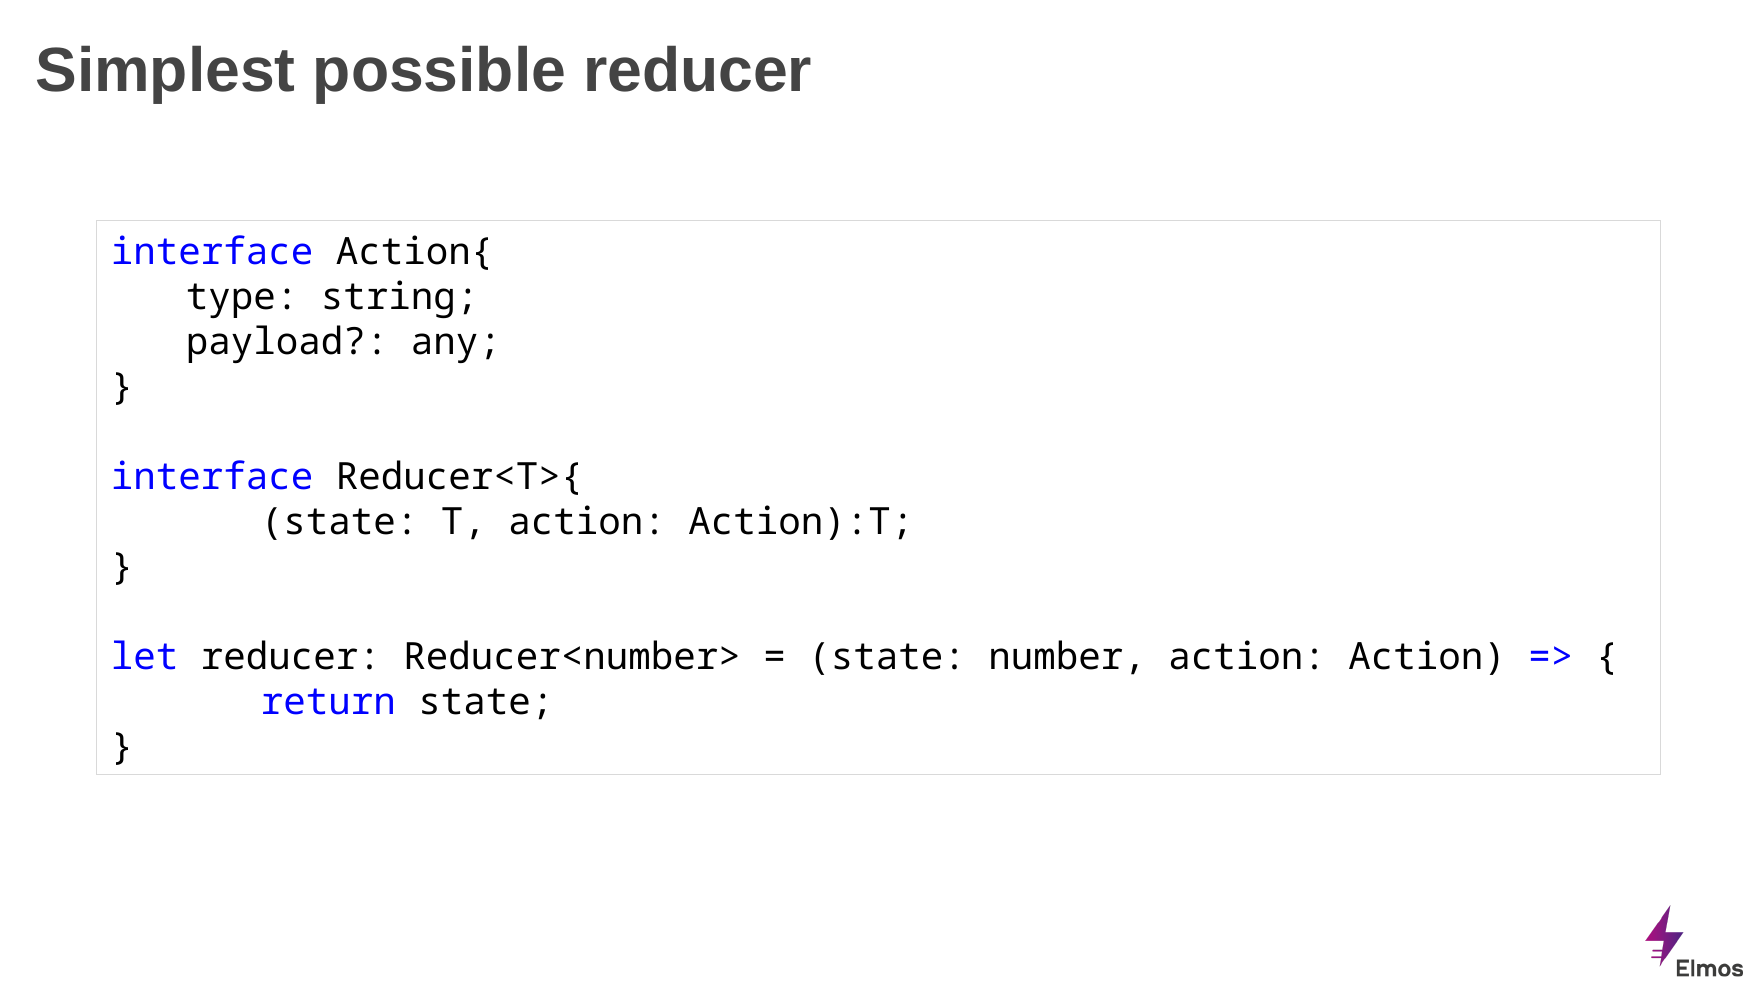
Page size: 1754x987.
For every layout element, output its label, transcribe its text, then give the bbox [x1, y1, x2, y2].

text_box [800, 418, 951, 569]
title Simplest possible reducer [35, 29, 1721, 133]
text_box interface Action{ type: string; payload?: any; } interface Reducer<T>{ (state: T, action: Action):T; } let reducer: Reducer<number> = (state: number, action: Action) => { return state; } [96, 220, 1661, 775]
picture [1645, 905, 1743, 977]
